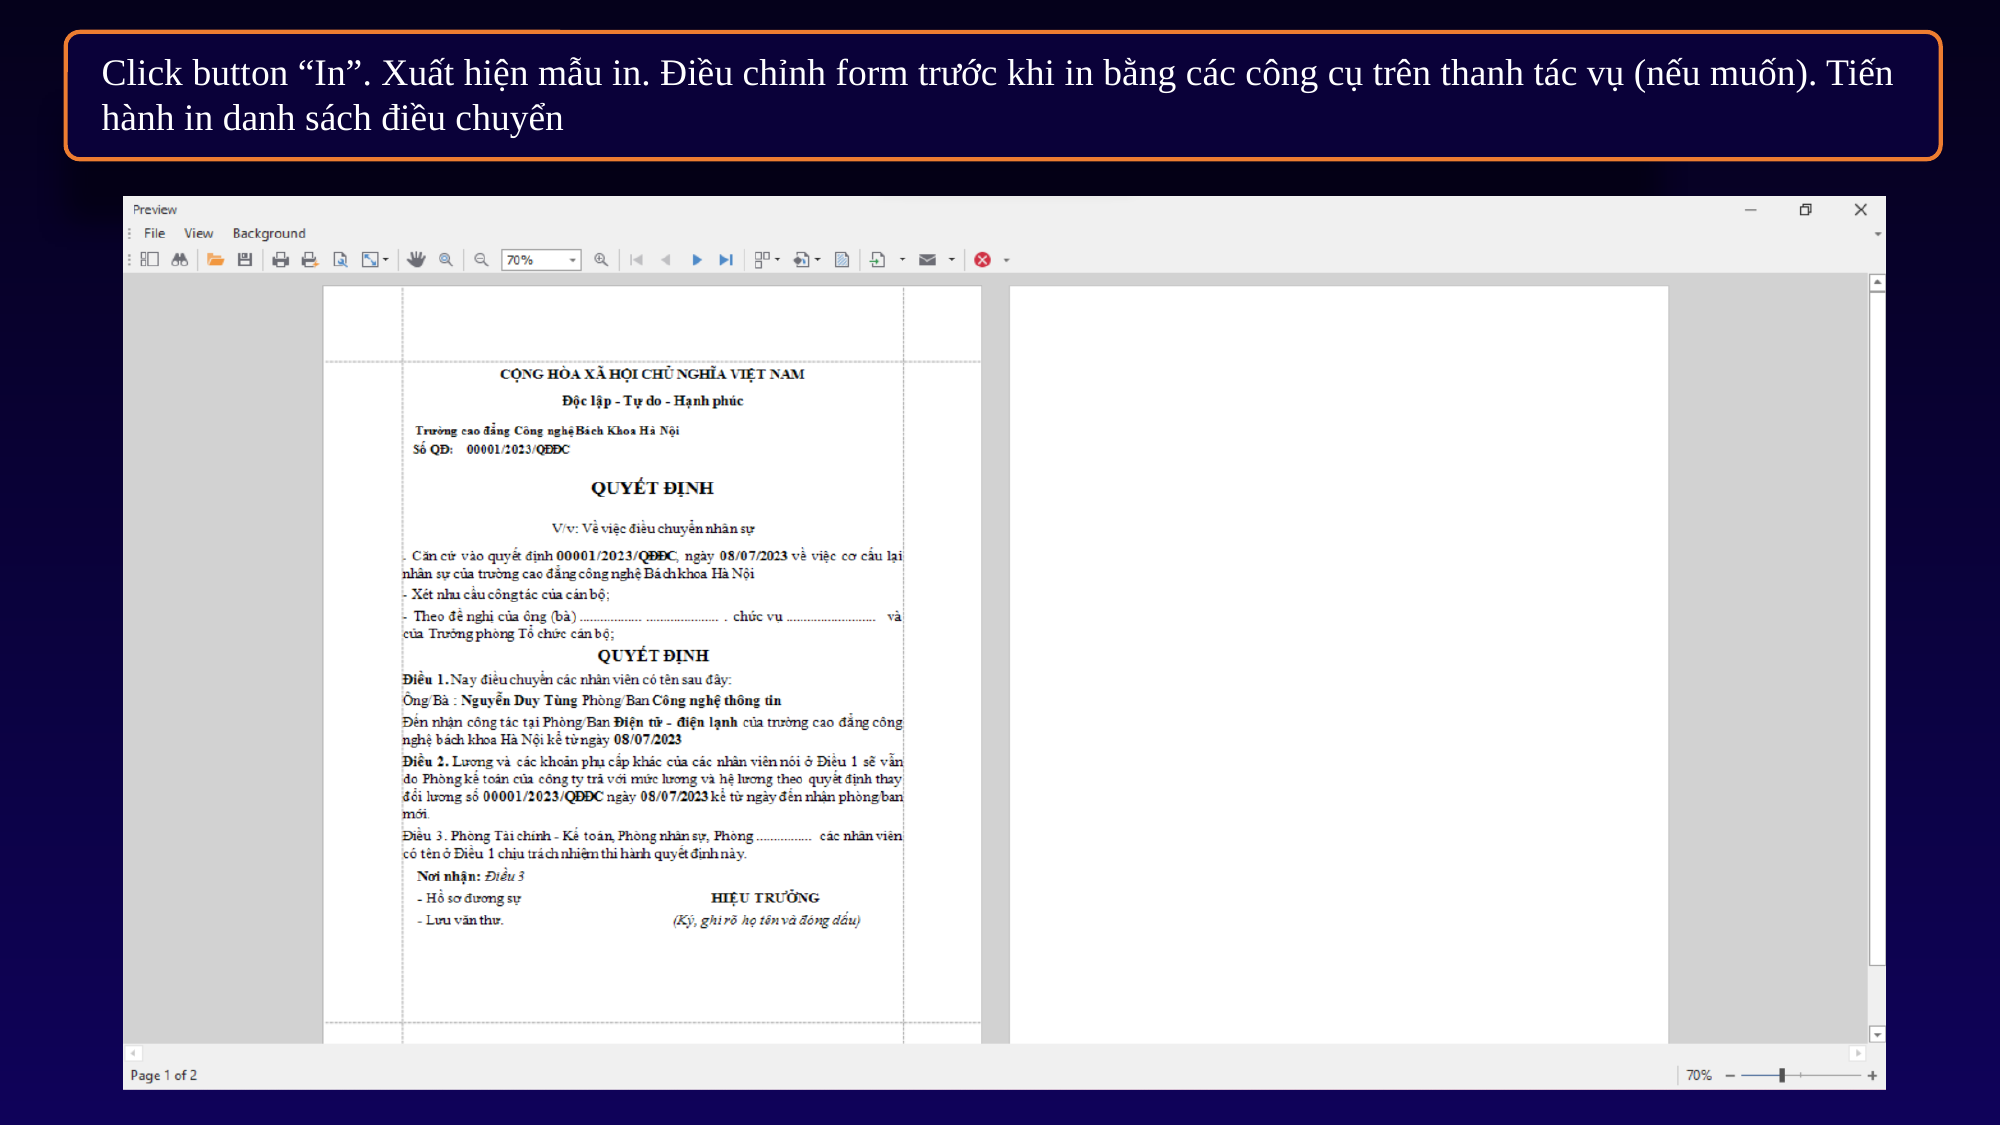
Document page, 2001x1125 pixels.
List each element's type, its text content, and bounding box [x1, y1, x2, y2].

text_box Click button “In”. Xuất hiện mẫu in. Điều chỉnh form trước khi in bằng các công cụ trên thanh tác vụ (nếu muốn). Tiến hành in danh sách điều chuyển [86, 41, 1914, 146]
picture [123, 196, 1886, 1090]
text_box [64, 30, 1942, 161]
